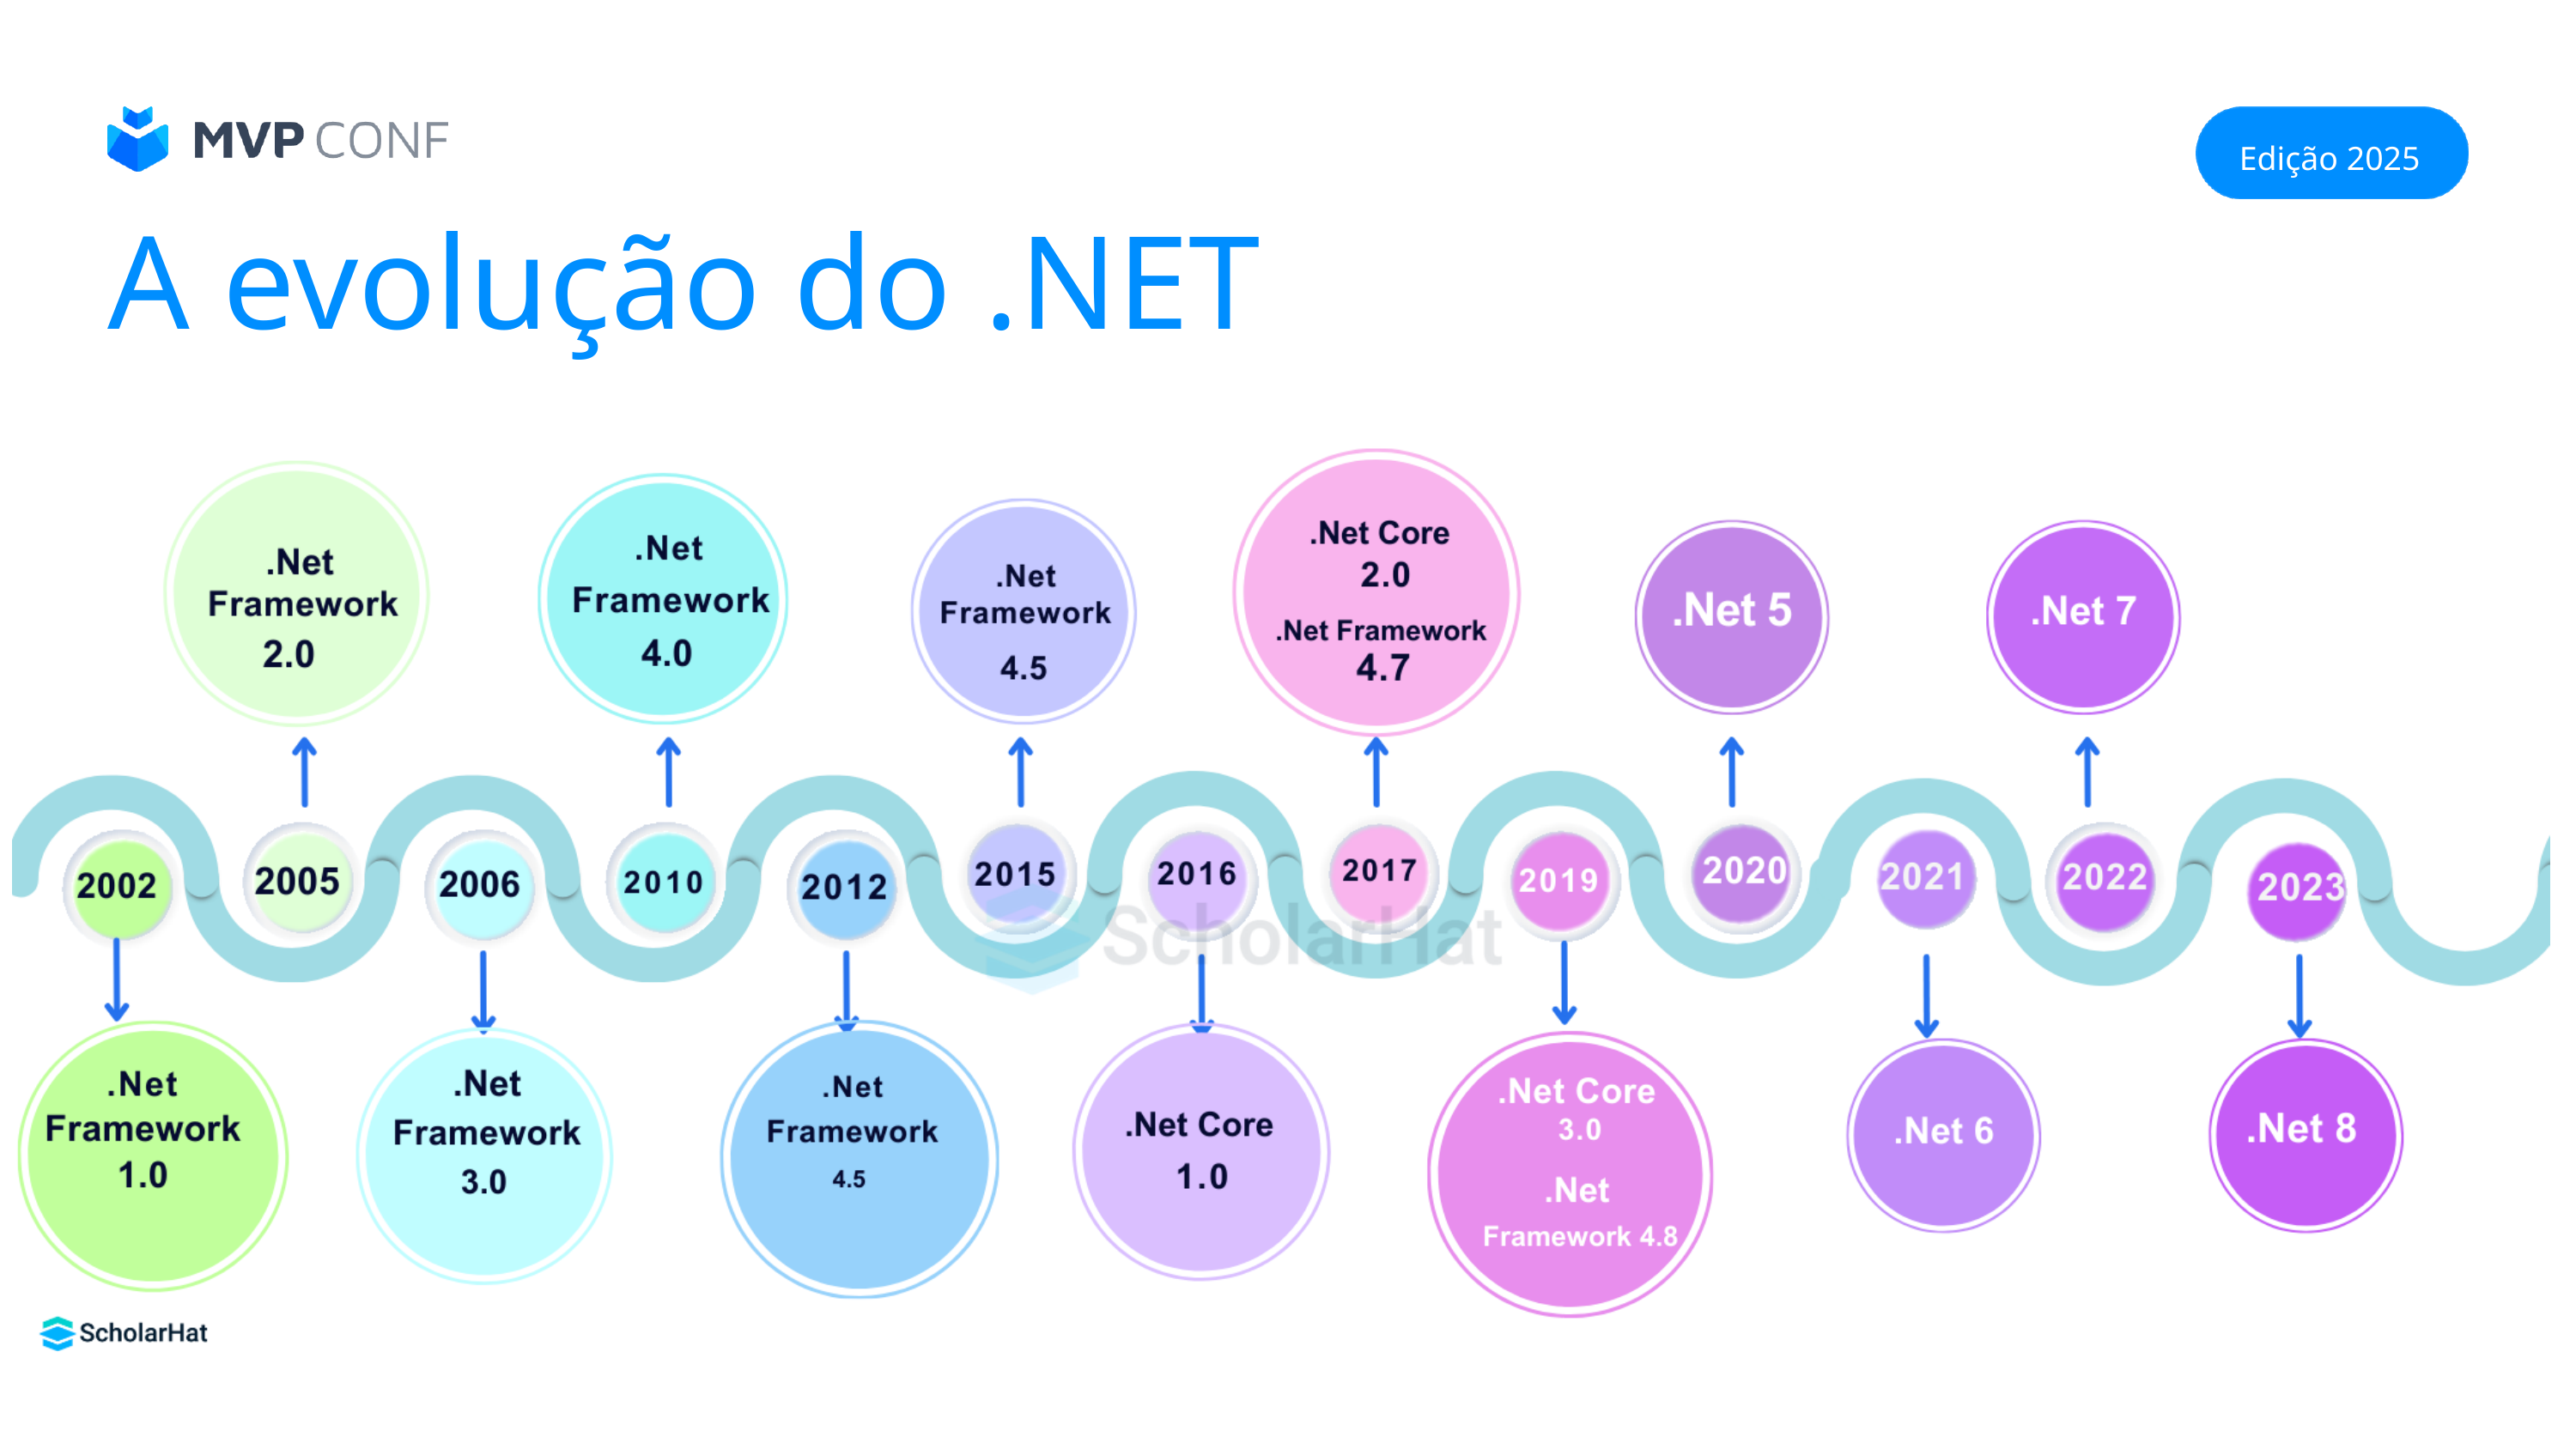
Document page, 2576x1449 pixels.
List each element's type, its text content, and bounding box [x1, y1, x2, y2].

text_box A evolução do .NET [107, 211, 2494, 397]
picture [2196, 106, 2469, 199]
picture [12, 397, 2550, 1374]
picture [106, 106, 448, 172]
